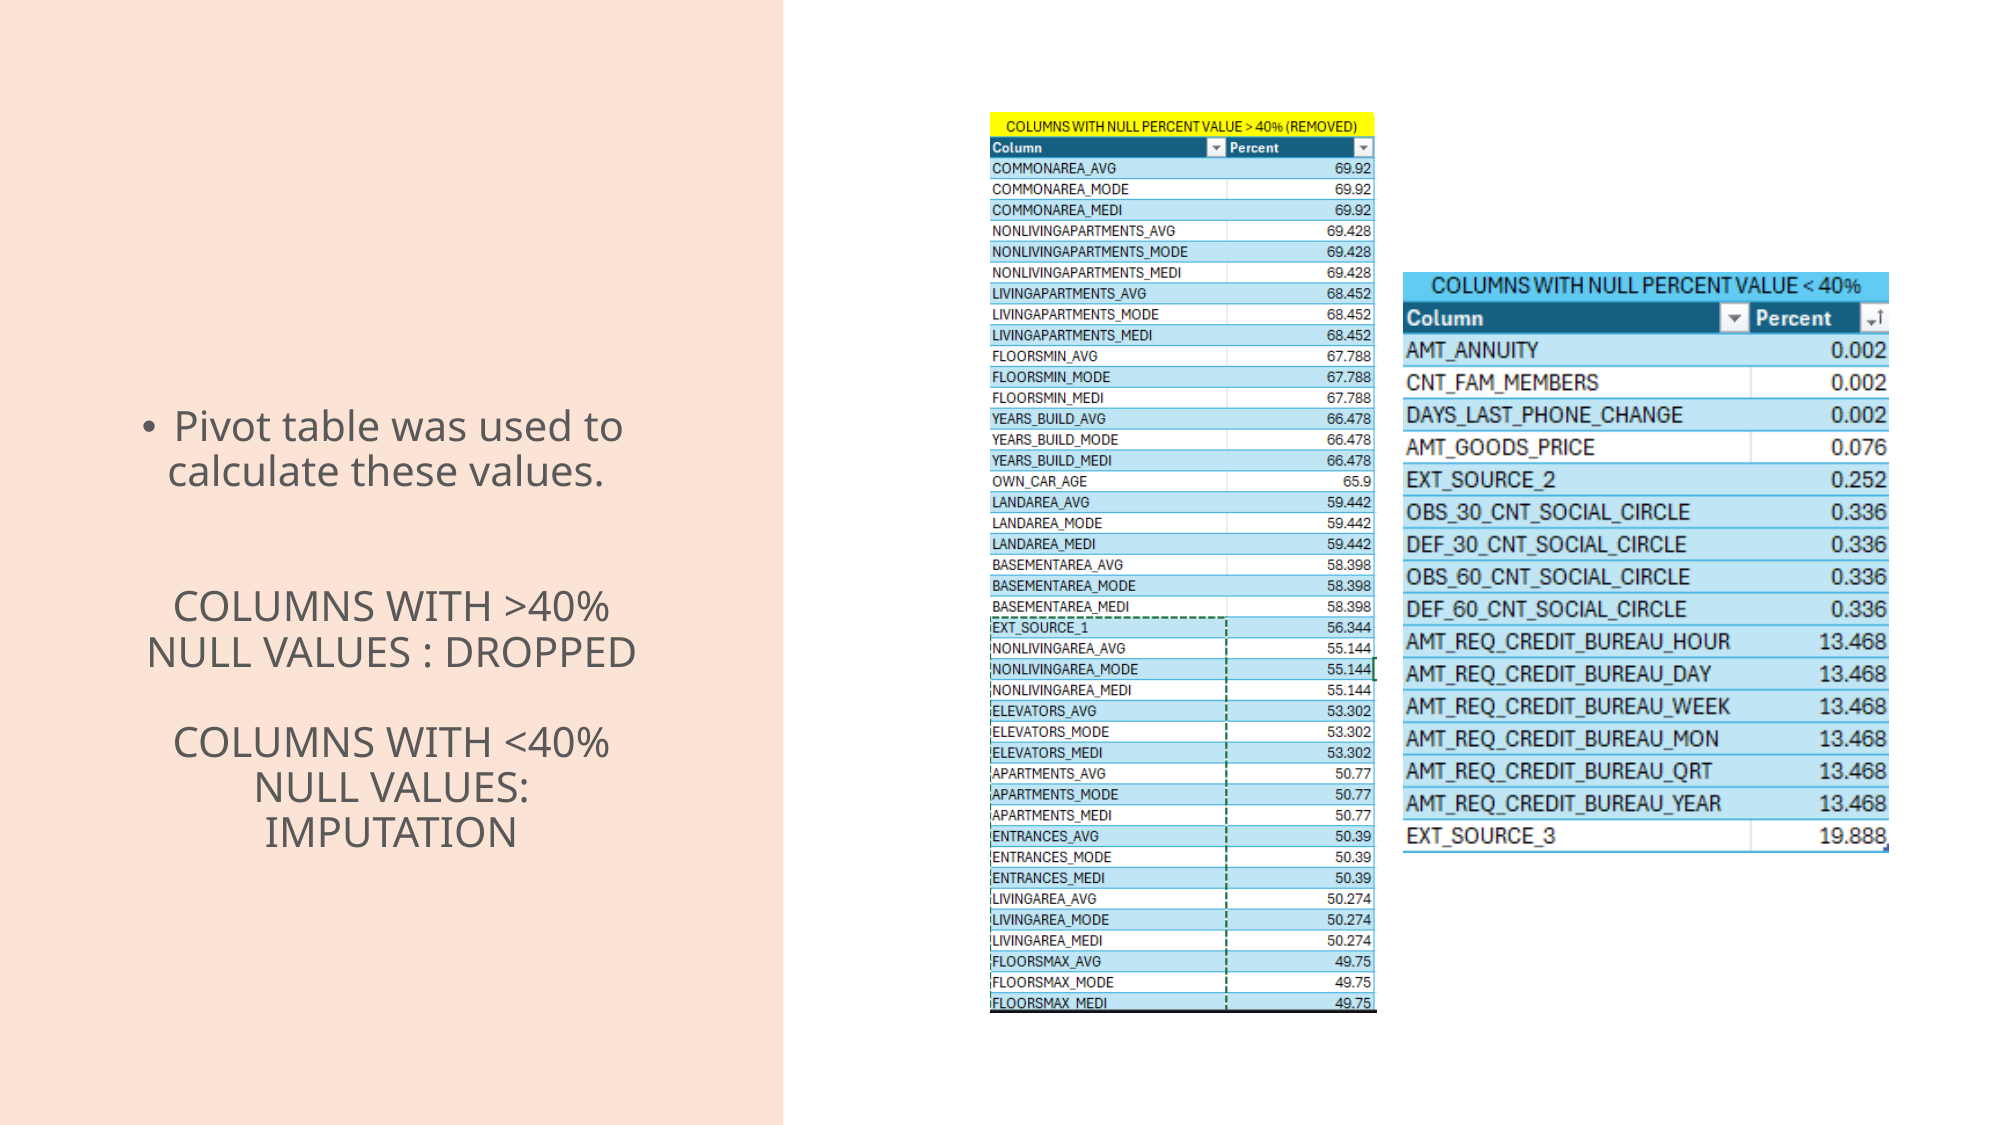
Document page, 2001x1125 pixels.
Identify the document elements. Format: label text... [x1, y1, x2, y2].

picture [989, 111, 1378, 1013]
text_box [785, 0, 2000, 1125]
text_box [0, 0, 785, 1125]
text_box Pivot table was used to calculate these values. COLUMNS WITH >40% NULL VALUES : DROPPED COLUMNS WITH <40% NULL VALUES: IMPUTATION [126, 398, 657, 1002]
picture [1403, 272, 1889, 853]
